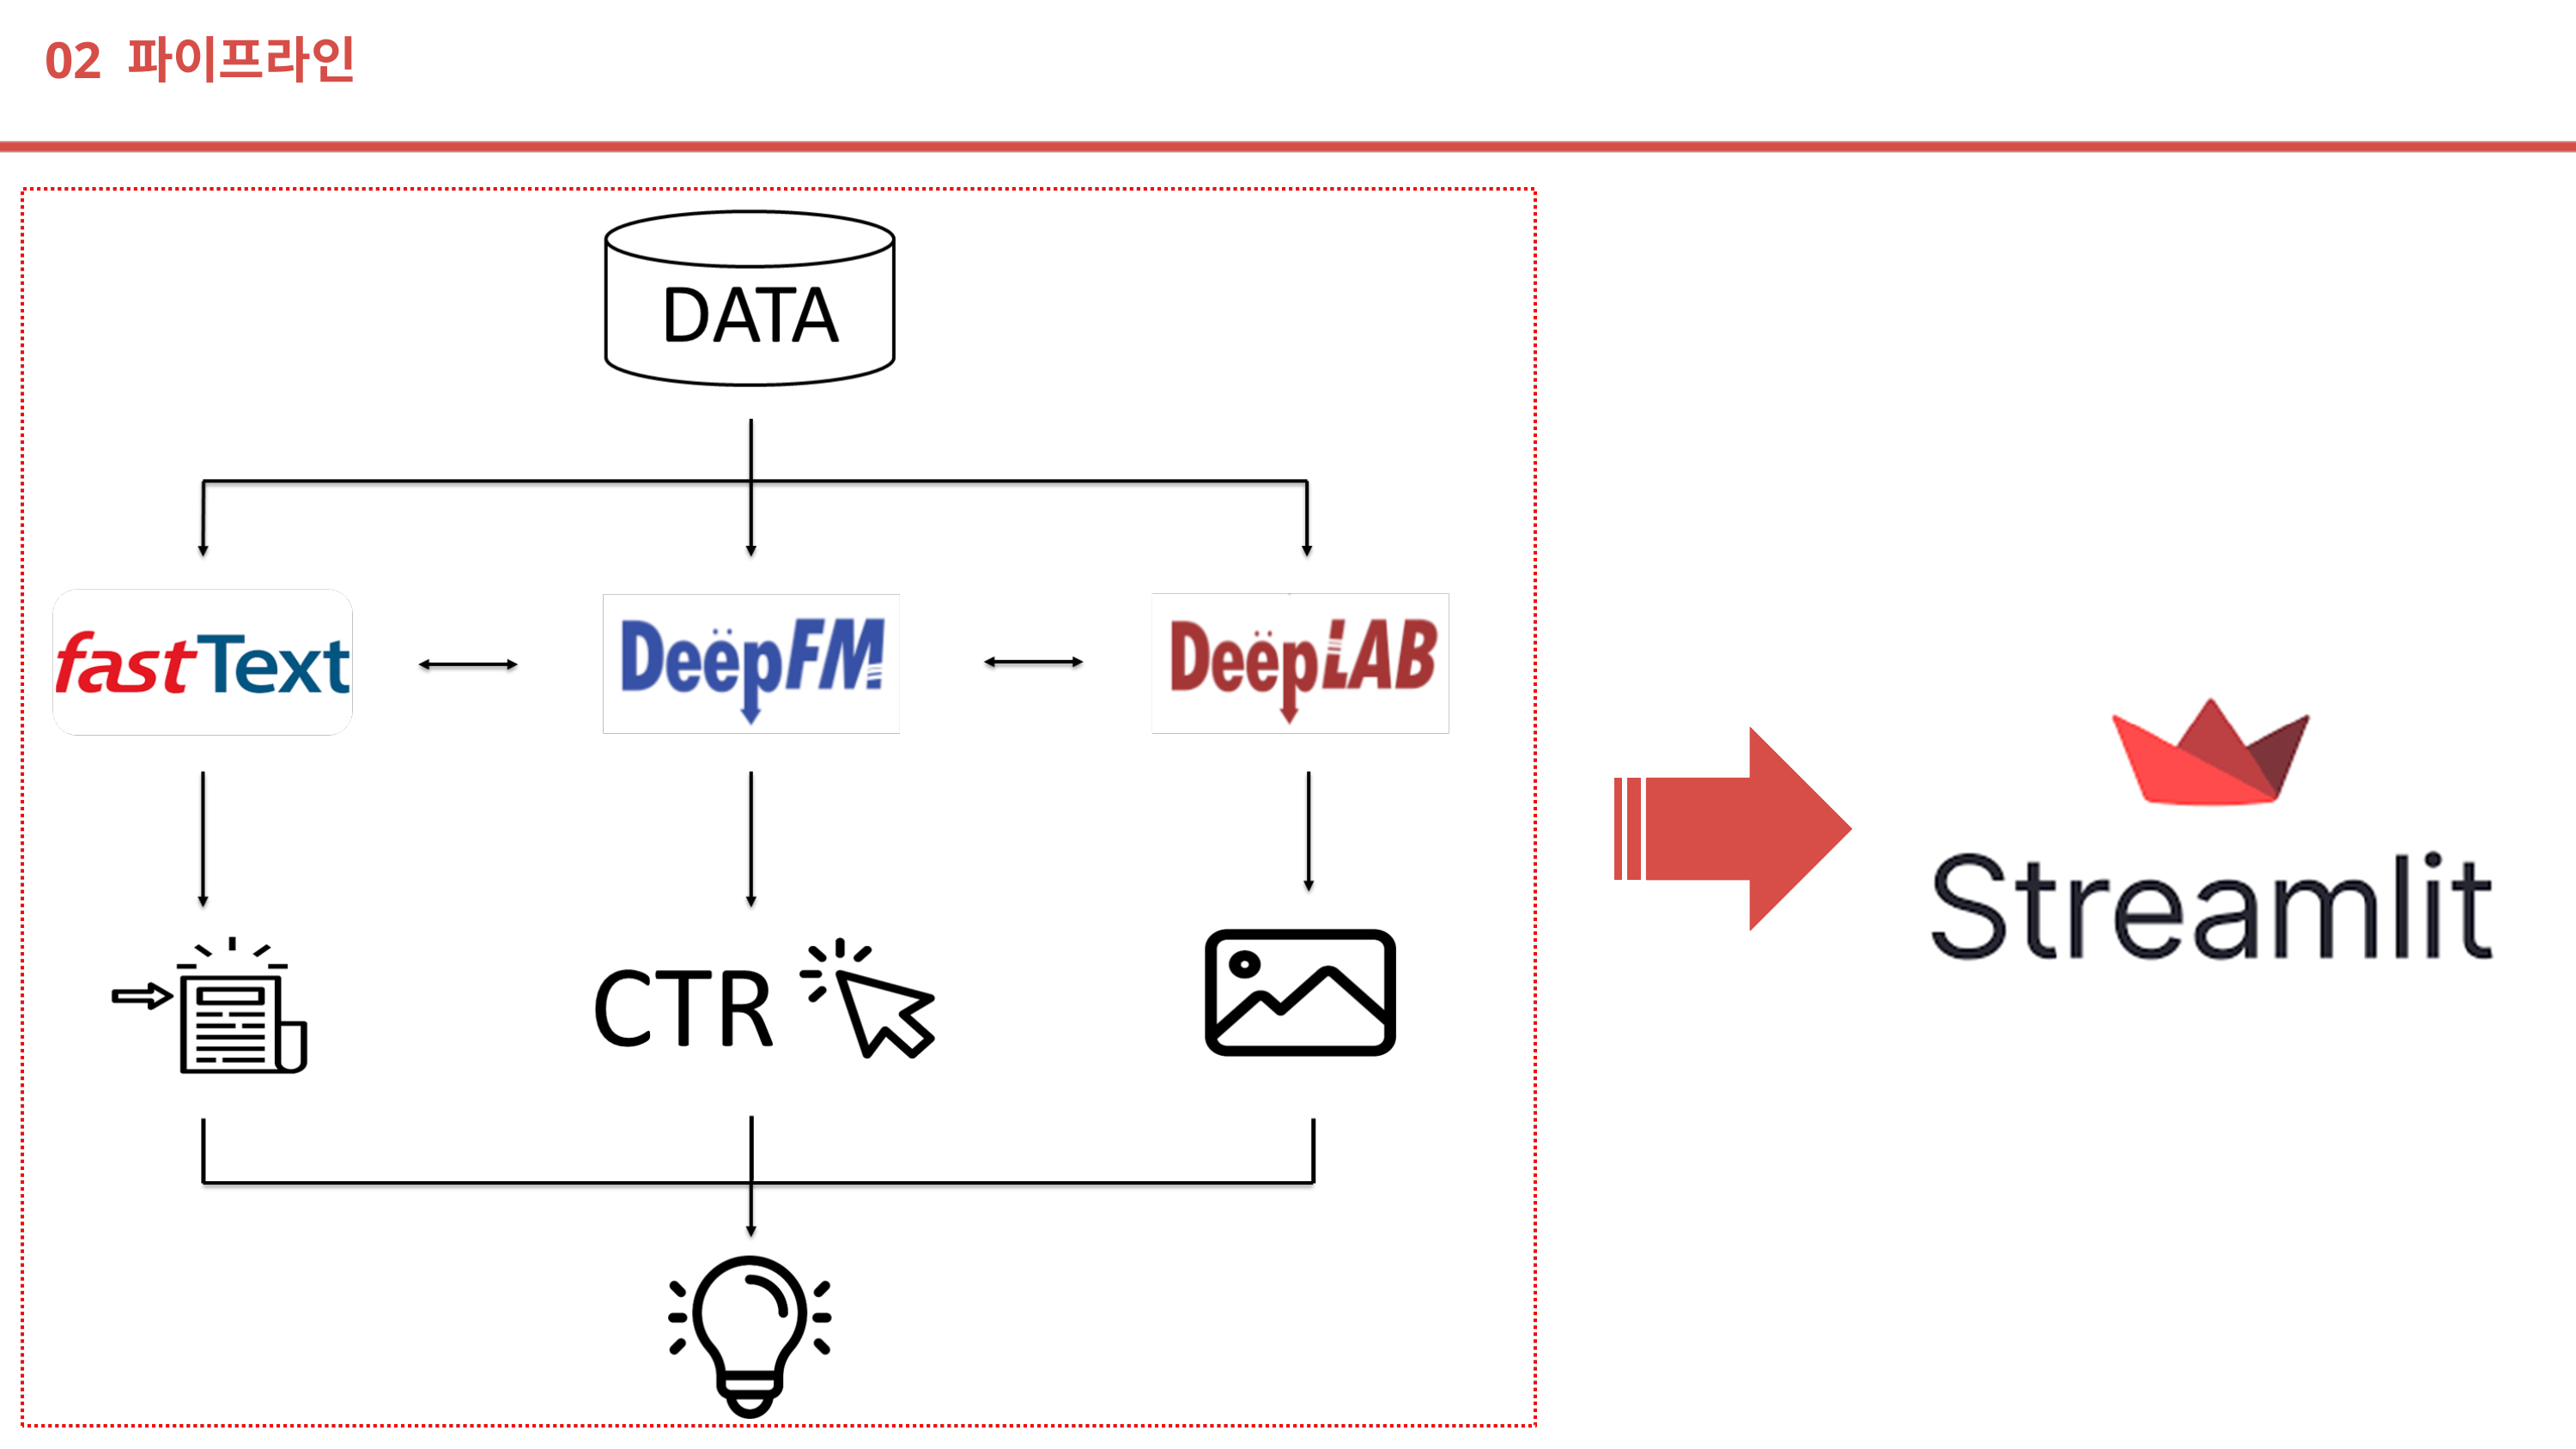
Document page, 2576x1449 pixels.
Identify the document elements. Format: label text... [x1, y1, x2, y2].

picture [1850, 619, 2569, 1039]
picture [21, 187, 1537, 1428]
text_box [1627, 778, 1641, 880]
text_box [1646, 727, 1846, 931]
text_box 02 파이프라인 [32, 21, 821, 95]
picture [0, 126, 2576, 167]
text_box [1614, 778, 1622, 880]
